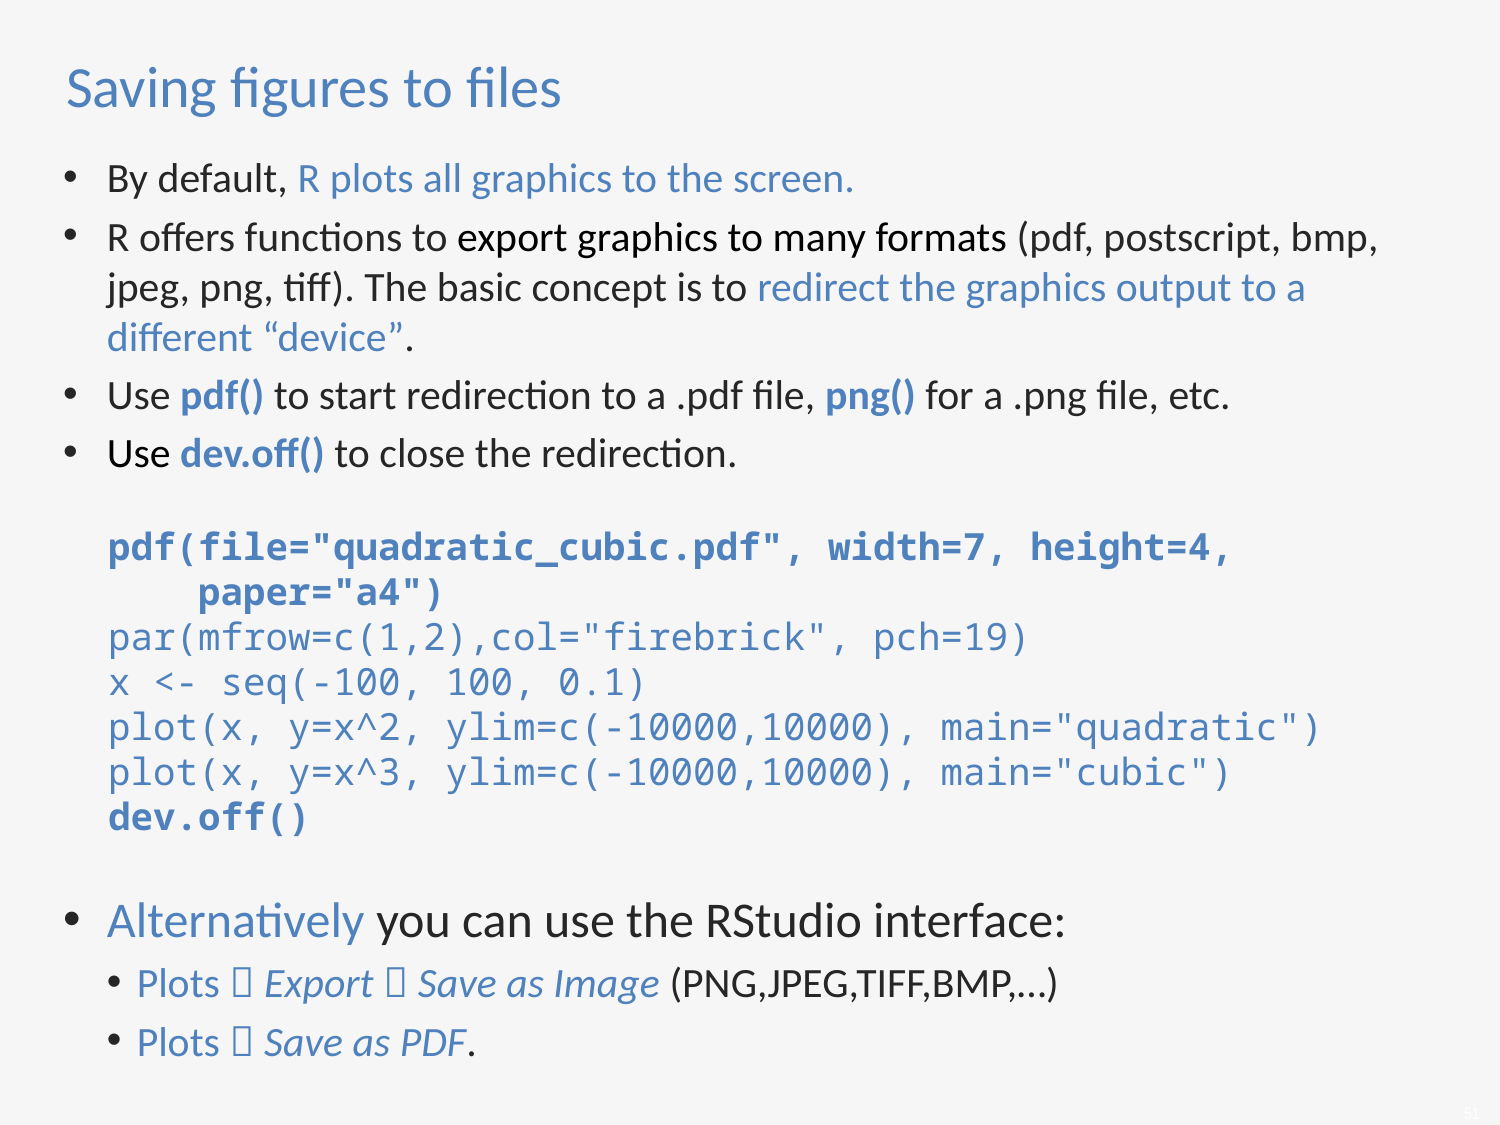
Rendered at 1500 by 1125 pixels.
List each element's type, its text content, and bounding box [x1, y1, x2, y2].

title Saving figures to files [42, 56, 1346, 121]
list By default, R plots all graphics to the screen. R offers functions to export graphics to many formats (pdf, postscript, bmp, jpeg, png, tiff). The basic concept is to redirect the graphics output to a different “device”. Use pdf() to start redirection to a .pdf file, png() for a .png file, etc. Use dev.off() to close the redirection. pdf(file="quadratic_cubic.pdf", width=7, height=4, paper="a4") par(mfrow=c(1,2),col="firebrick", pch=19) x <- seq(-100, 100, 0.1) plot(x, y=x^2, ylim=c(-10000,10000), main="quadratic") plot(x, y=x^3, ylim=c(-10000,10000), main="cubic") dev.off() Alternatively you can use the RStudio interface: Plots  Export  Save as Image (PNG,JPEG,TIFF,BMP,…) Plots  Save as PDF. [63, 185, 1439, 1100]
